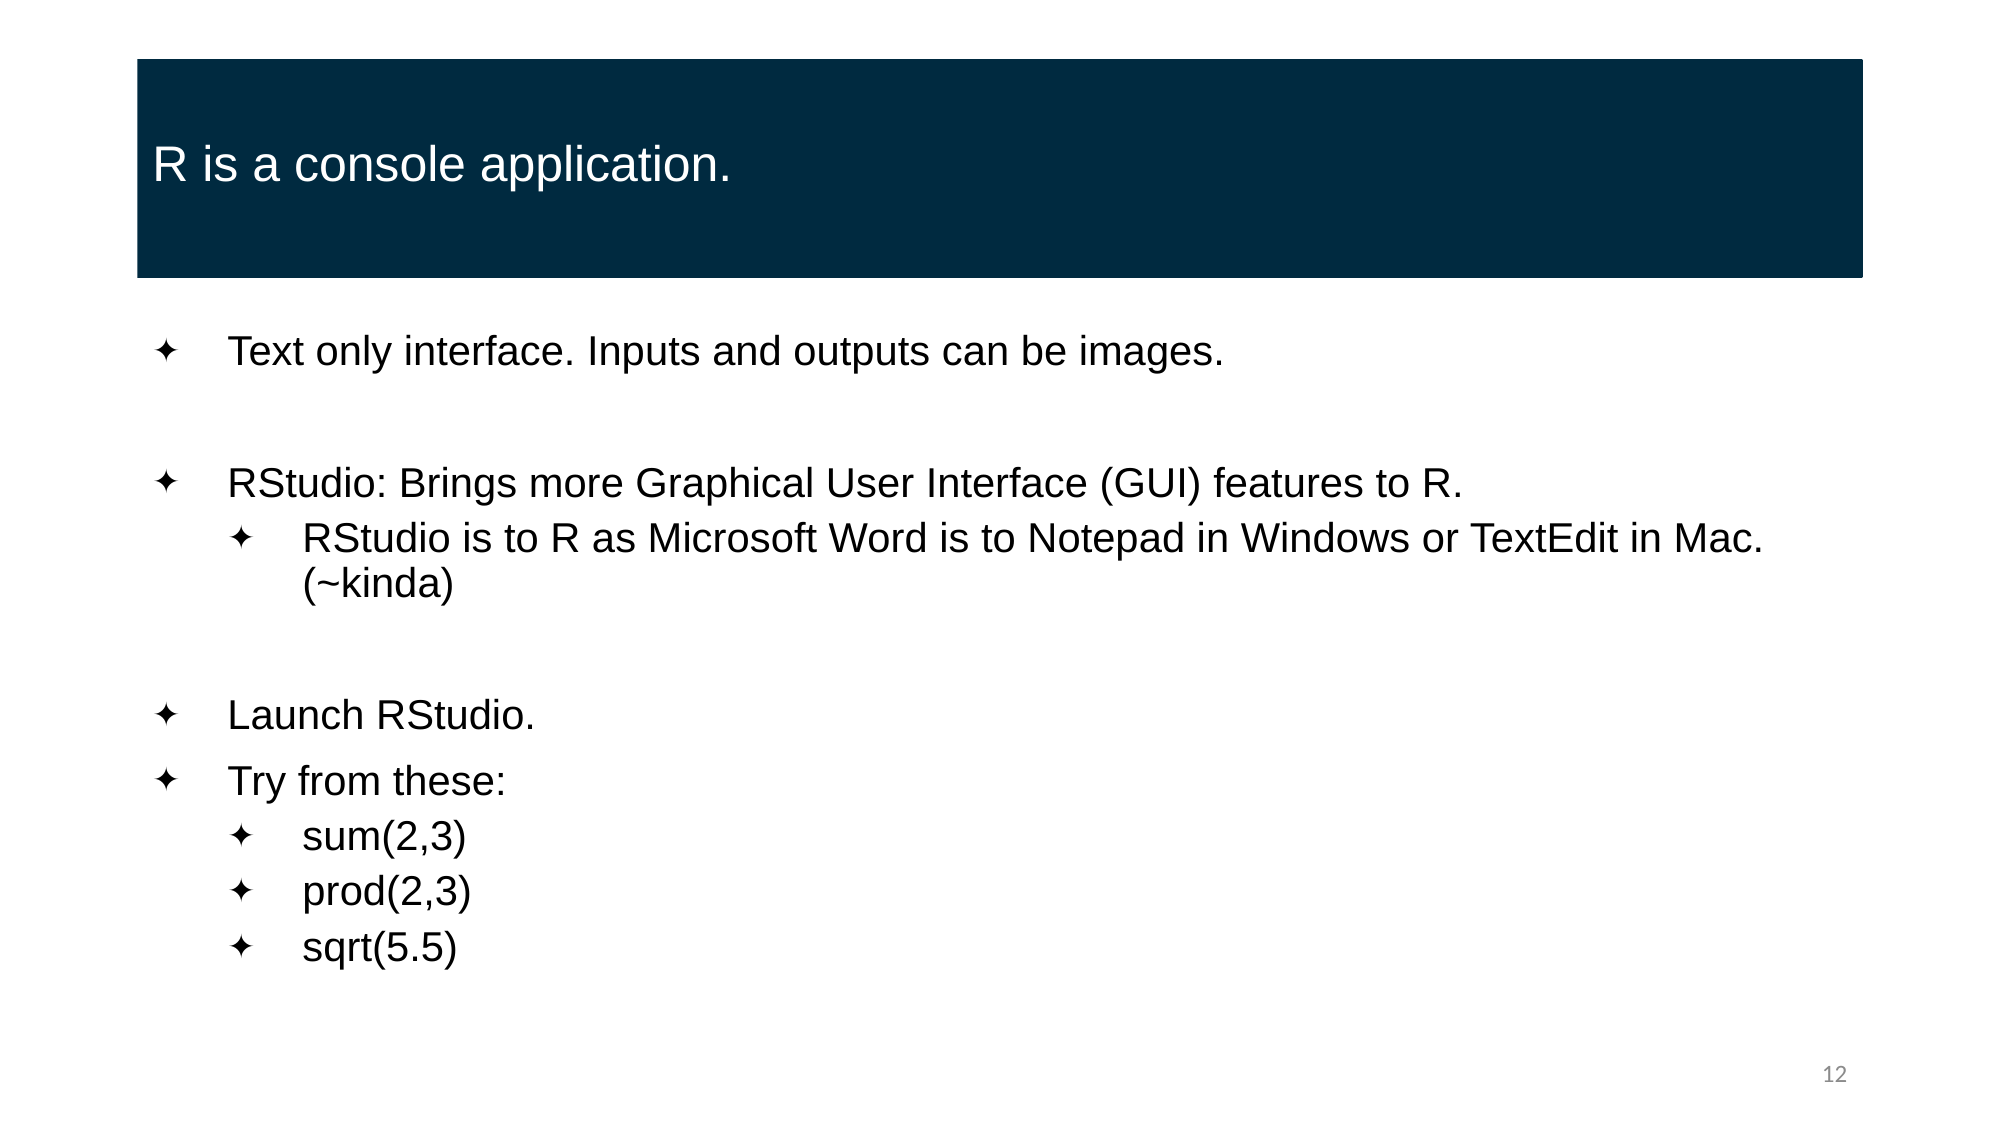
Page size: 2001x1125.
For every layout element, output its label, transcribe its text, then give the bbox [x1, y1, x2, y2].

slide_number 12 [1412, 1042, 1863, 1103]
title R is a console application. [137, 59, 1863, 278]
list Text only interface. Inputs and outputs can be images. RStudio: Brings more Graphical User Interface (GUI) features to R. RStudio is to R as Microsoft Word is to Notepad in Windows or TextEdit in Mac. (~kinda) Launch RStudio. Try from these: sum(2,3) prod(2,3) sqrt(5.5) [137, 299, 1863, 1014]
